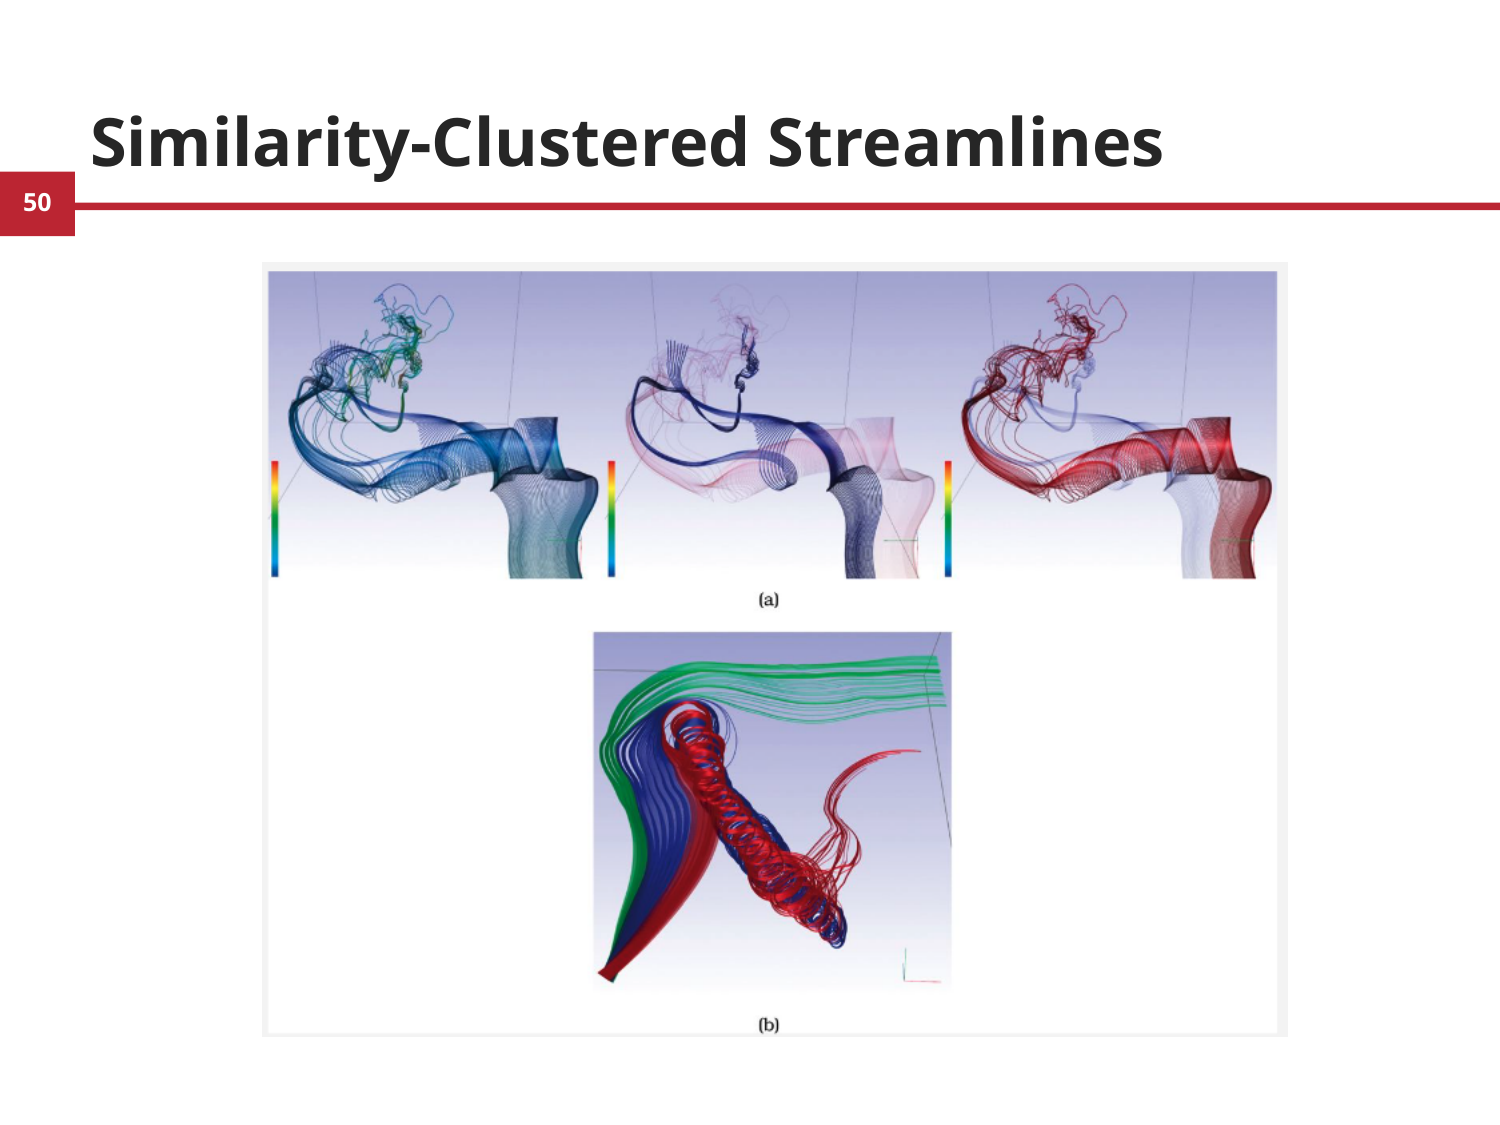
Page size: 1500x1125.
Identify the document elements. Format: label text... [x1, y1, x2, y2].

title Similarity-Clustered Streamlines [75, 56, 1425, 188]
picture [261, 261, 1289, 1038]
